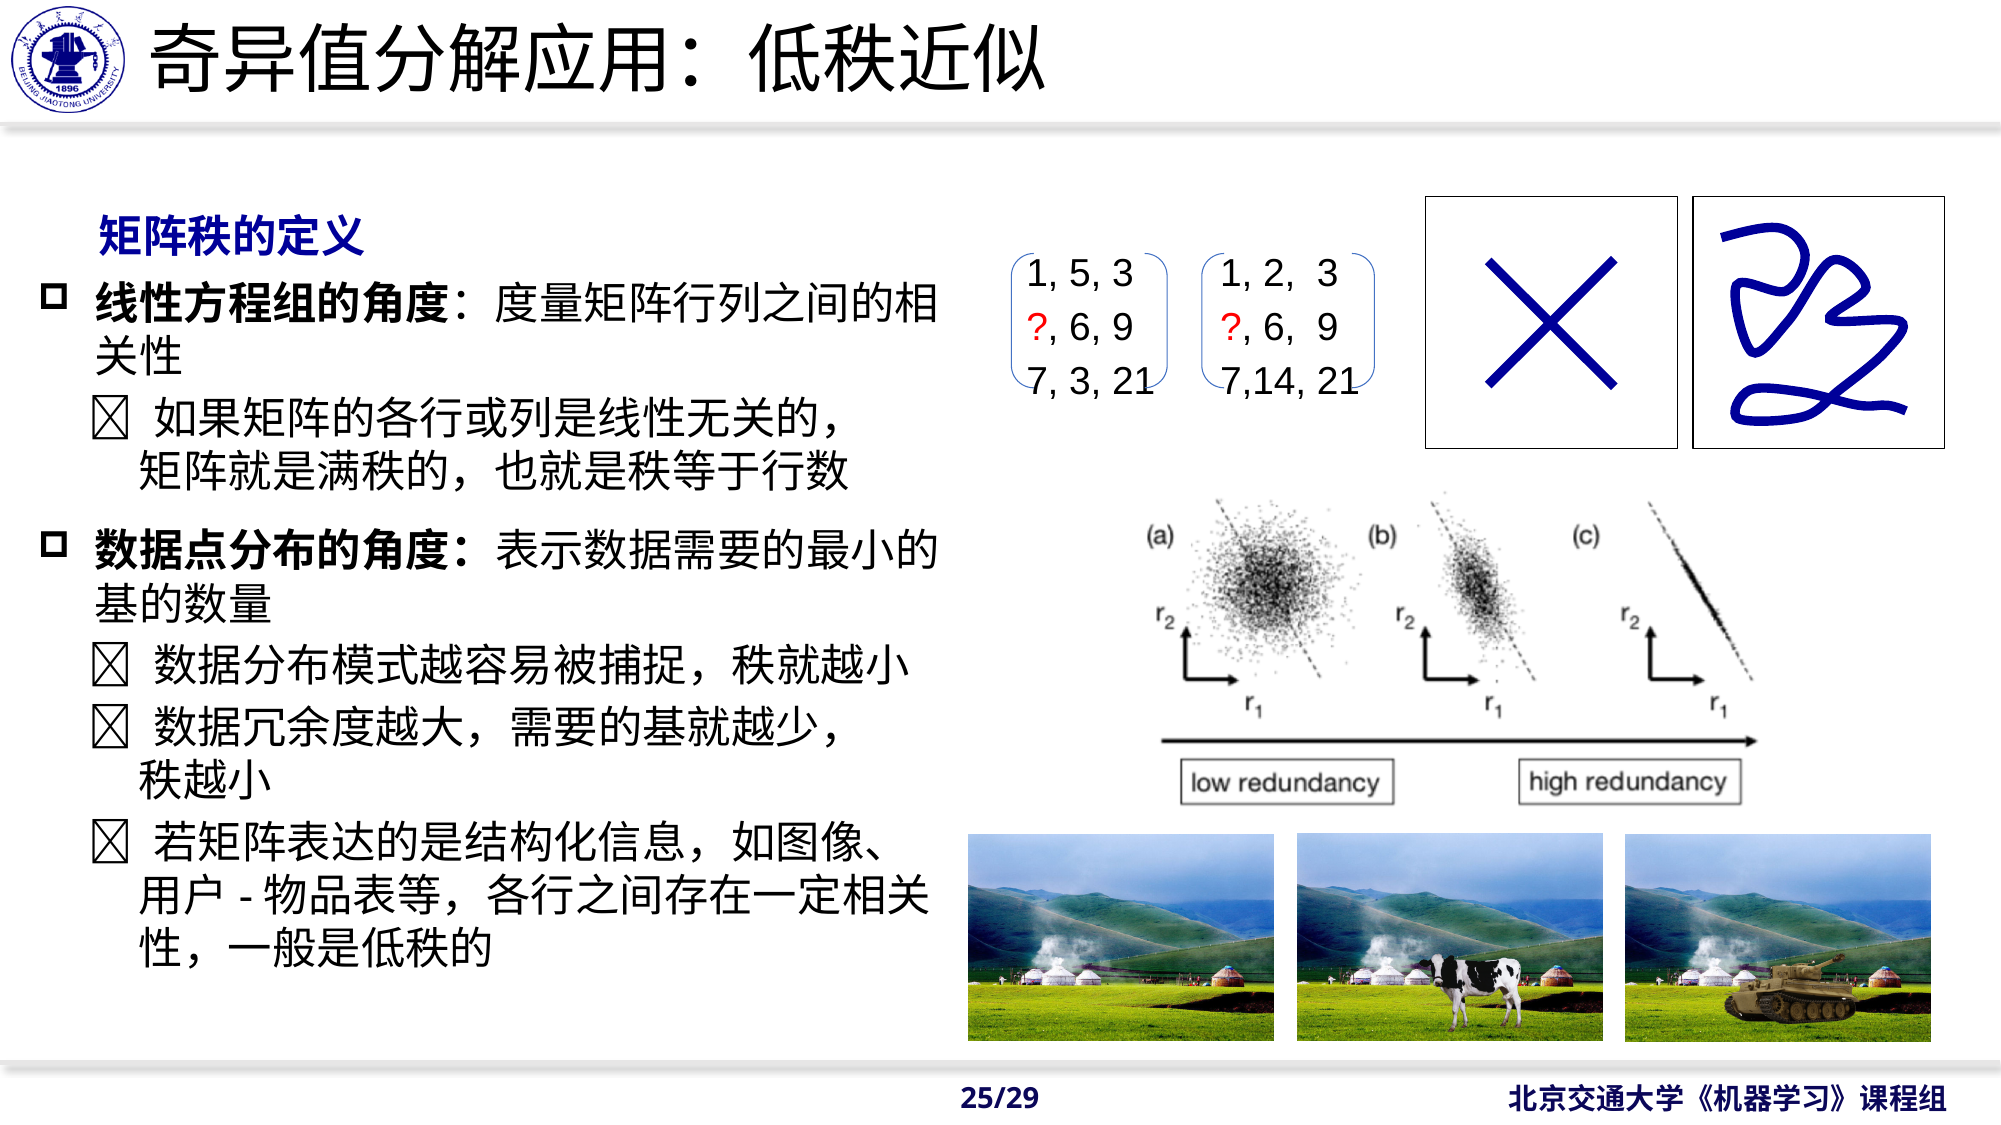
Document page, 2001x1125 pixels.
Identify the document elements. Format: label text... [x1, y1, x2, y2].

text_box 1, 2, 3 ?, 6, 9 7,14, 21 [1217, 239, 1411, 410]
text_box [1010, 252, 1168, 389]
picture [11, 6, 125, 113]
text_box 1, 5, 3 ?, 6, 9 7, 3, 21 [1011, 239, 1217, 410]
text_box [1217, 252, 1375, 389]
text_box [1721, 226, 1907, 422]
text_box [1488, 260, 1615, 387]
title 奇异值分解应用：低秩近似 [132, 12, 1558, 113]
text_box 矩阵秩的定义 线性方程组的角度：度量矩阵行列之间的相关性  如果矩阵的各行或列是线性无关的， 矩阵就是满秩的，也就是秩等于行数 [23, 200, 969, 504]
text_box 数据点分布的角度：表示数据需要的最小的基的数量  数据分布模式越容易被捕捉，秩就越小  数据冗余度越大，需要的基就越少， 秩越小  若矩阵表达的是结构化信息，如图像、 用户-物品表等，各行之间存在一定相关 性，一般是低秩的 [23, 514, 969, 1035]
picture [1625, 834, 1932, 1042]
picture [1297, 833, 1603, 1041]
text_box [1692, 196, 1945, 449]
picture [968, 834, 1274, 1042]
picture [1132, 476, 1779, 822]
text_box [1425, 196, 1678, 449]
